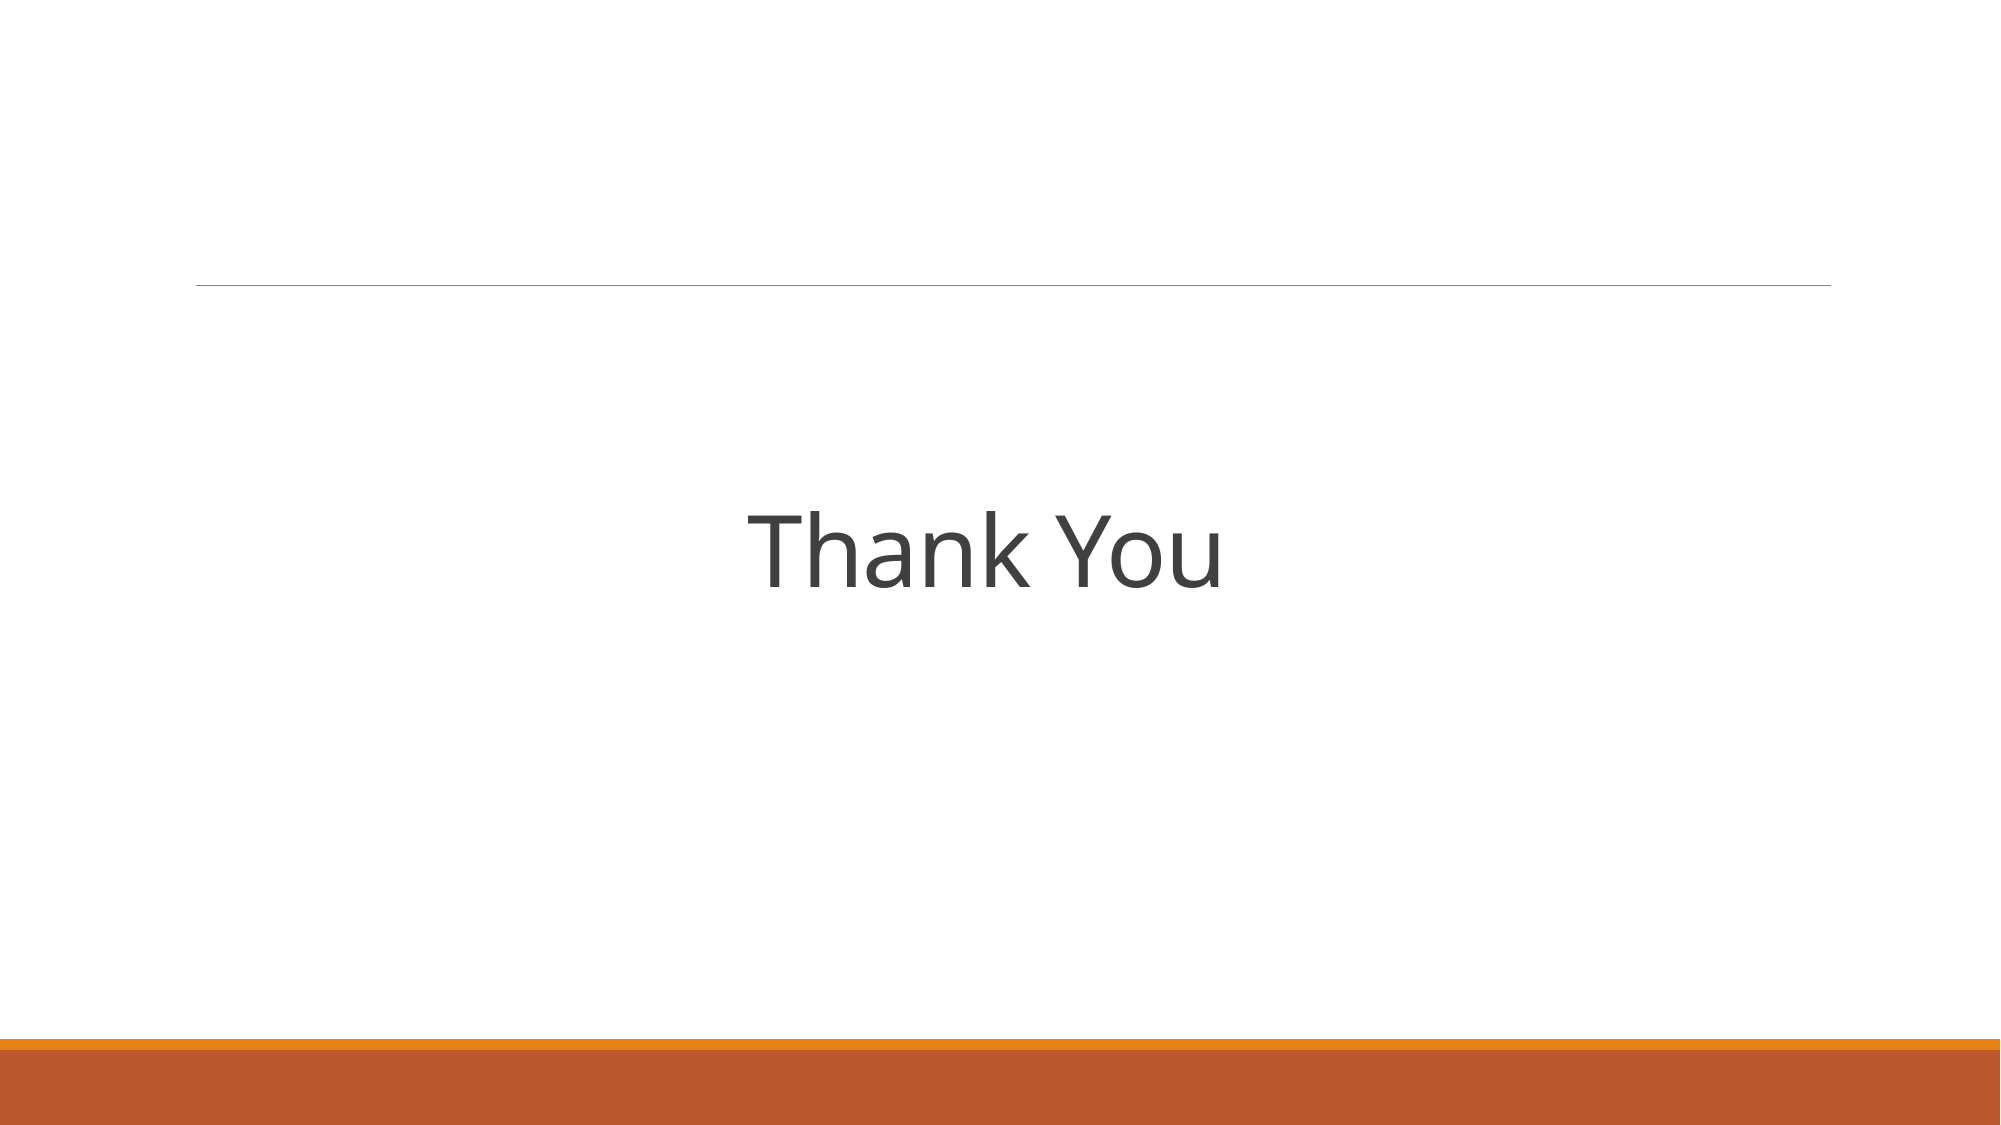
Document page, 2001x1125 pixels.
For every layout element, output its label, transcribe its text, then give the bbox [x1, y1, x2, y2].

title Thank You [175, 377, 1825, 616]
